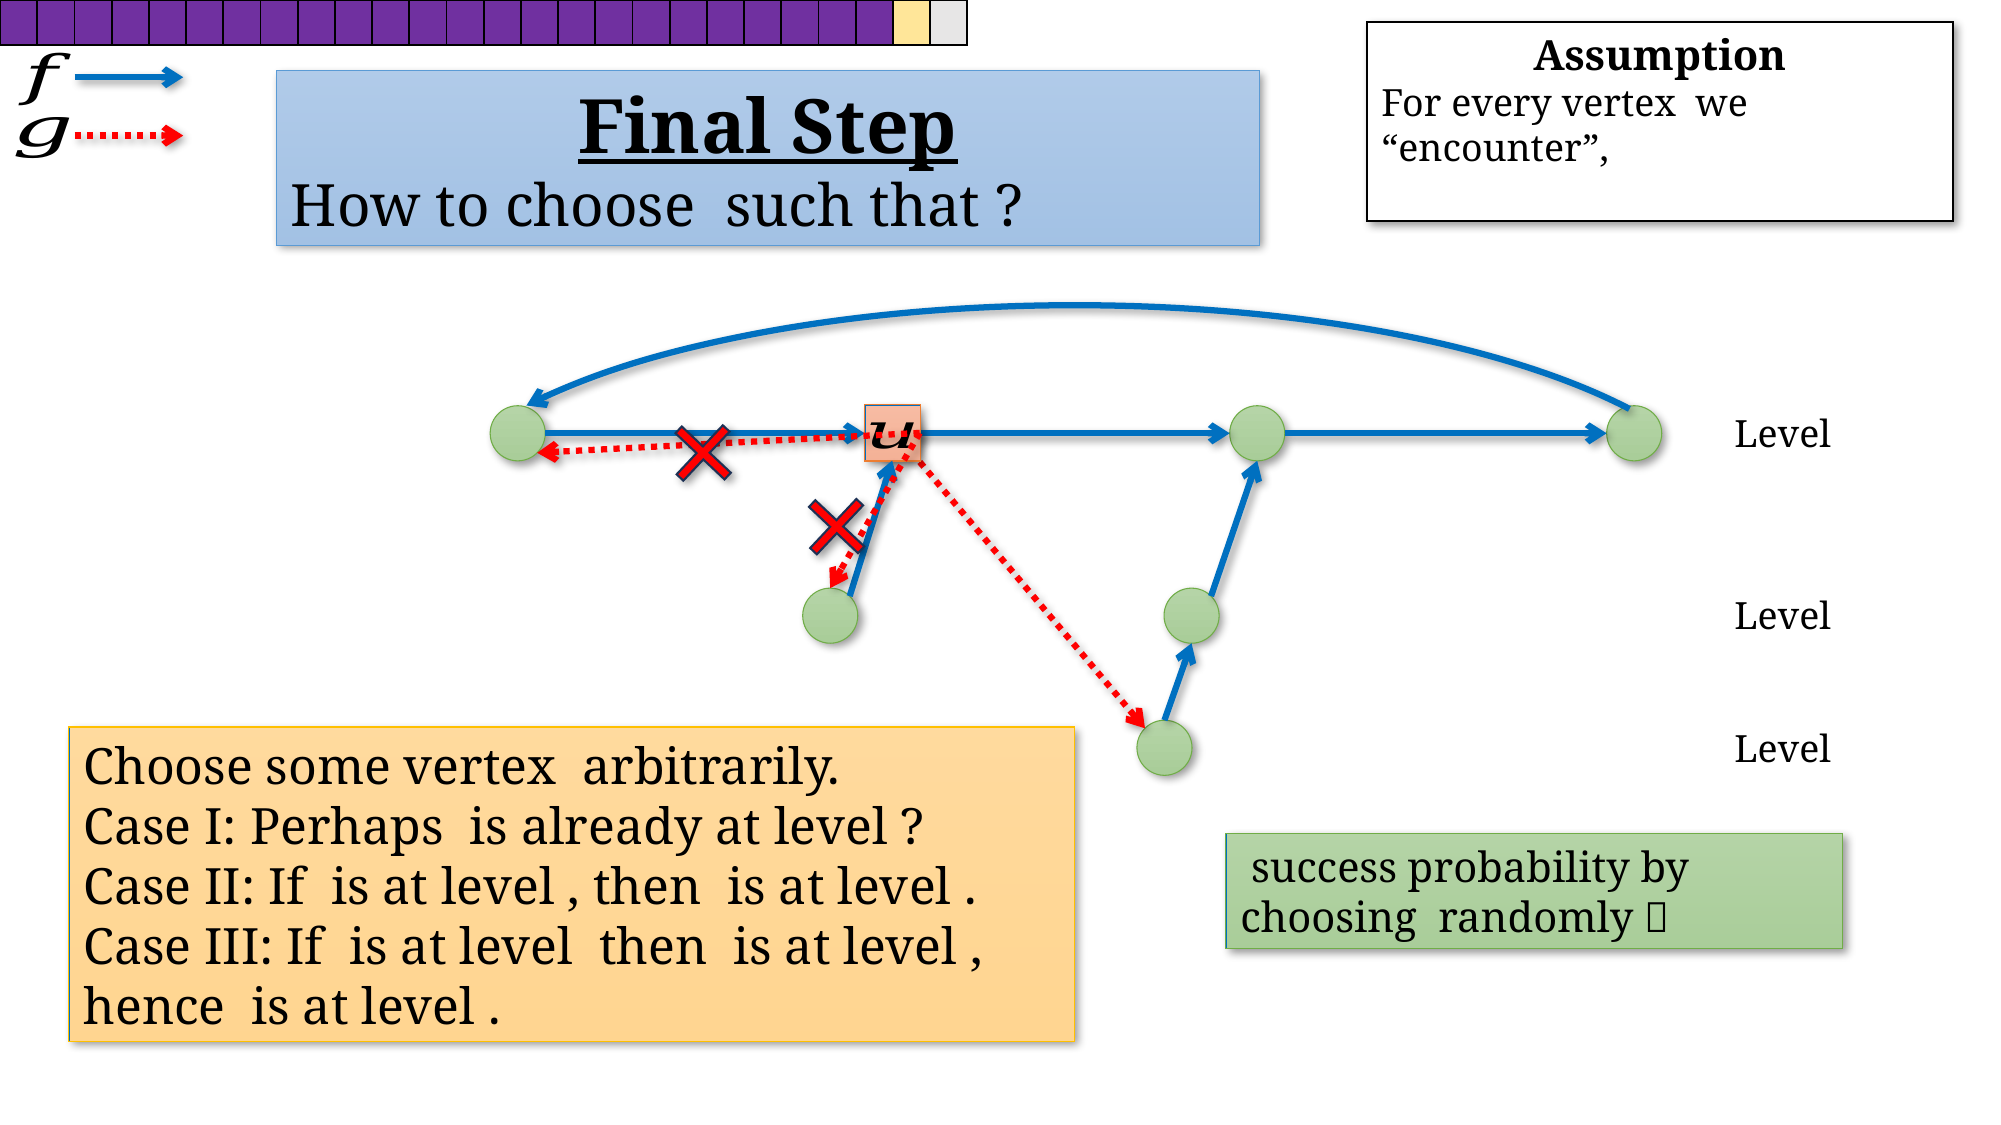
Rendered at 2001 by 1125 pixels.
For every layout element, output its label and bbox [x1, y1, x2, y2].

text_box [830, 452, 873, 589]
table_header [782, 1, 818, 44]
text_box [849, 460, 893, 597]
table_header [169, 760, 179, 766]
table_header [373, 1, 408, 44]
table_header [358, 760, 369, 766]
table_header [633, 1, 669, 44]
table_header [299, 1, 334, 44]
table_header [261, 1, 297, 44]
text_box [911, 452, 1145, 729]
table_header [234, 759, 245, 766]
text_box [1164, 643, 1192, 721]
table_header [210, 759, 231, 766]
table_header [224, 1, 260, 44]
table_header [819, 1, 855, 44]
table_header [139, 760, 151, 766]
table_header [1, 1, 36, 44]
table_header [124, 760, 136, 766]
text_box [405, 305, 1744, 776]
table_header [745, 1, 780, 44]
table_header [91, 760, 119, 766]
table_header [296, 759, 309, 766]
table_header [343, 760, 354, 766]
table_header [197, 760, 206, 766]
table_header [113, 1, 148, 44]
table_header [248, 760, 268, 766]
table_header [38, 1, 74, 44]
table_header [272, 759, 293, 766]
table_header [70, 760, 86, 766]
table_header [857, 1, 892, 44]
table_header [182, 759, 195, 766]
table_header [596, 1, 632, 44]
table_header [559, 1, 594, 44]
table_header [522, 1, 557, 44]
table_header [447, 1, 483, 44]
table_header [485, 1, 520, 44]
table_header [671, 1, 706, 44]
table_header [187, 1, 222, 44]
table_header [410, 1, 446, 44]
table_header [150, 1, 185, 44]
table_header [328, 760, 339, 766]
table_header [311, 759, 323, 766]
table_header [894, 1, 929, 44]
table_header [708, 1, 743, 44]
table_header [75, 1, 111, 44]
table_header [931, 1, 966, 44]
table_header [336, 1, 371, 44]
table_header [154, 759, 167, 766]
text_box [1211, 460, 1258, 597]
table_header [372, 759, 383, 766]
table_header [386, 759, 405, 766]
